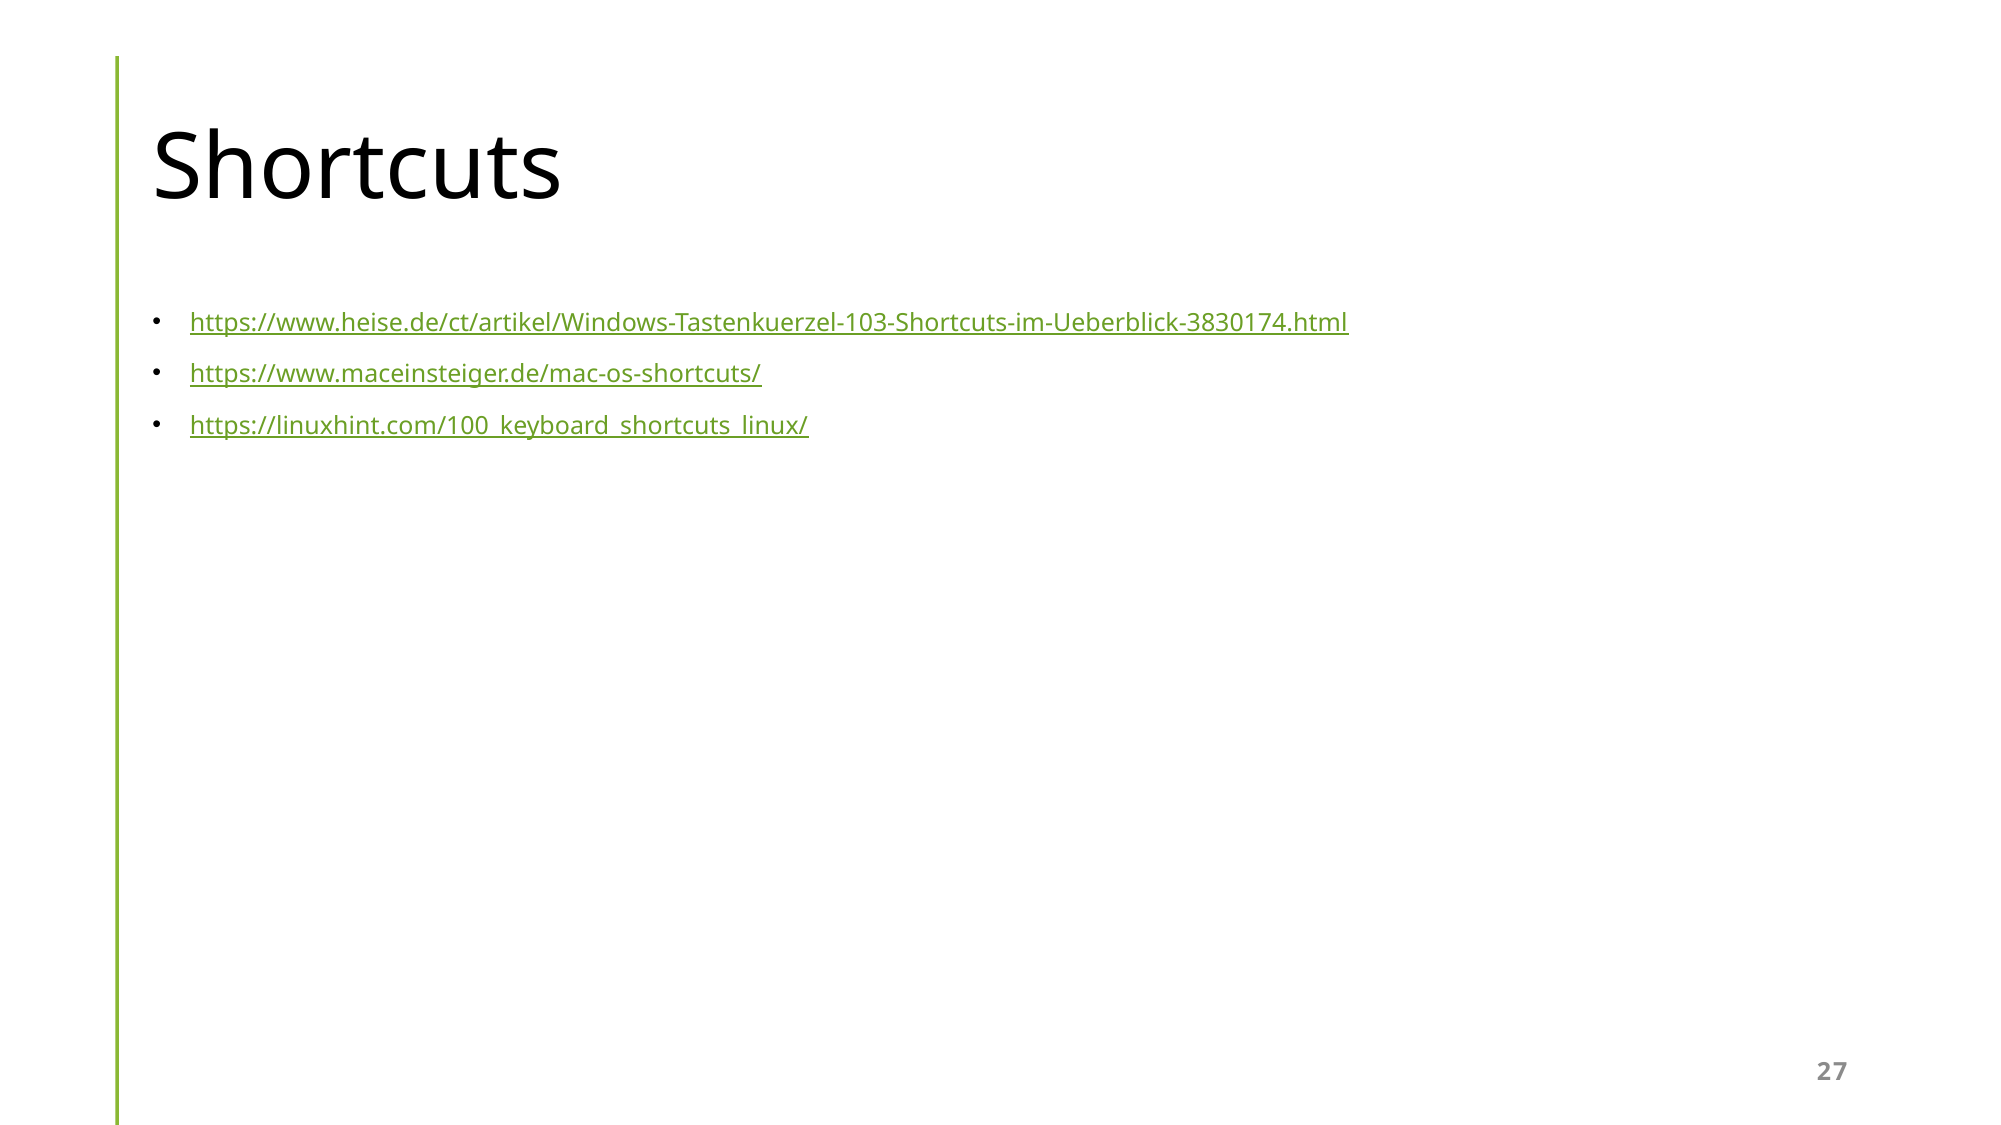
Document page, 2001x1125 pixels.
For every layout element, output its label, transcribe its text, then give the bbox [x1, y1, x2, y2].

list https://www.heise.de/ct/artikel/Windows-Tastenkuerzel-103-Shortcuts-im-Ueberblick-3830174.html https://www.maceinsteiger.de/mac-os-shortcuts/ https://linuxhint.com/100_keyboard_shortcuts_linux/ [137, 299, 1863, 1014]
slide_number 27 [1412, 1042, 1863, 1103]
title Shortcuts [137, 59, 1863, 278]
